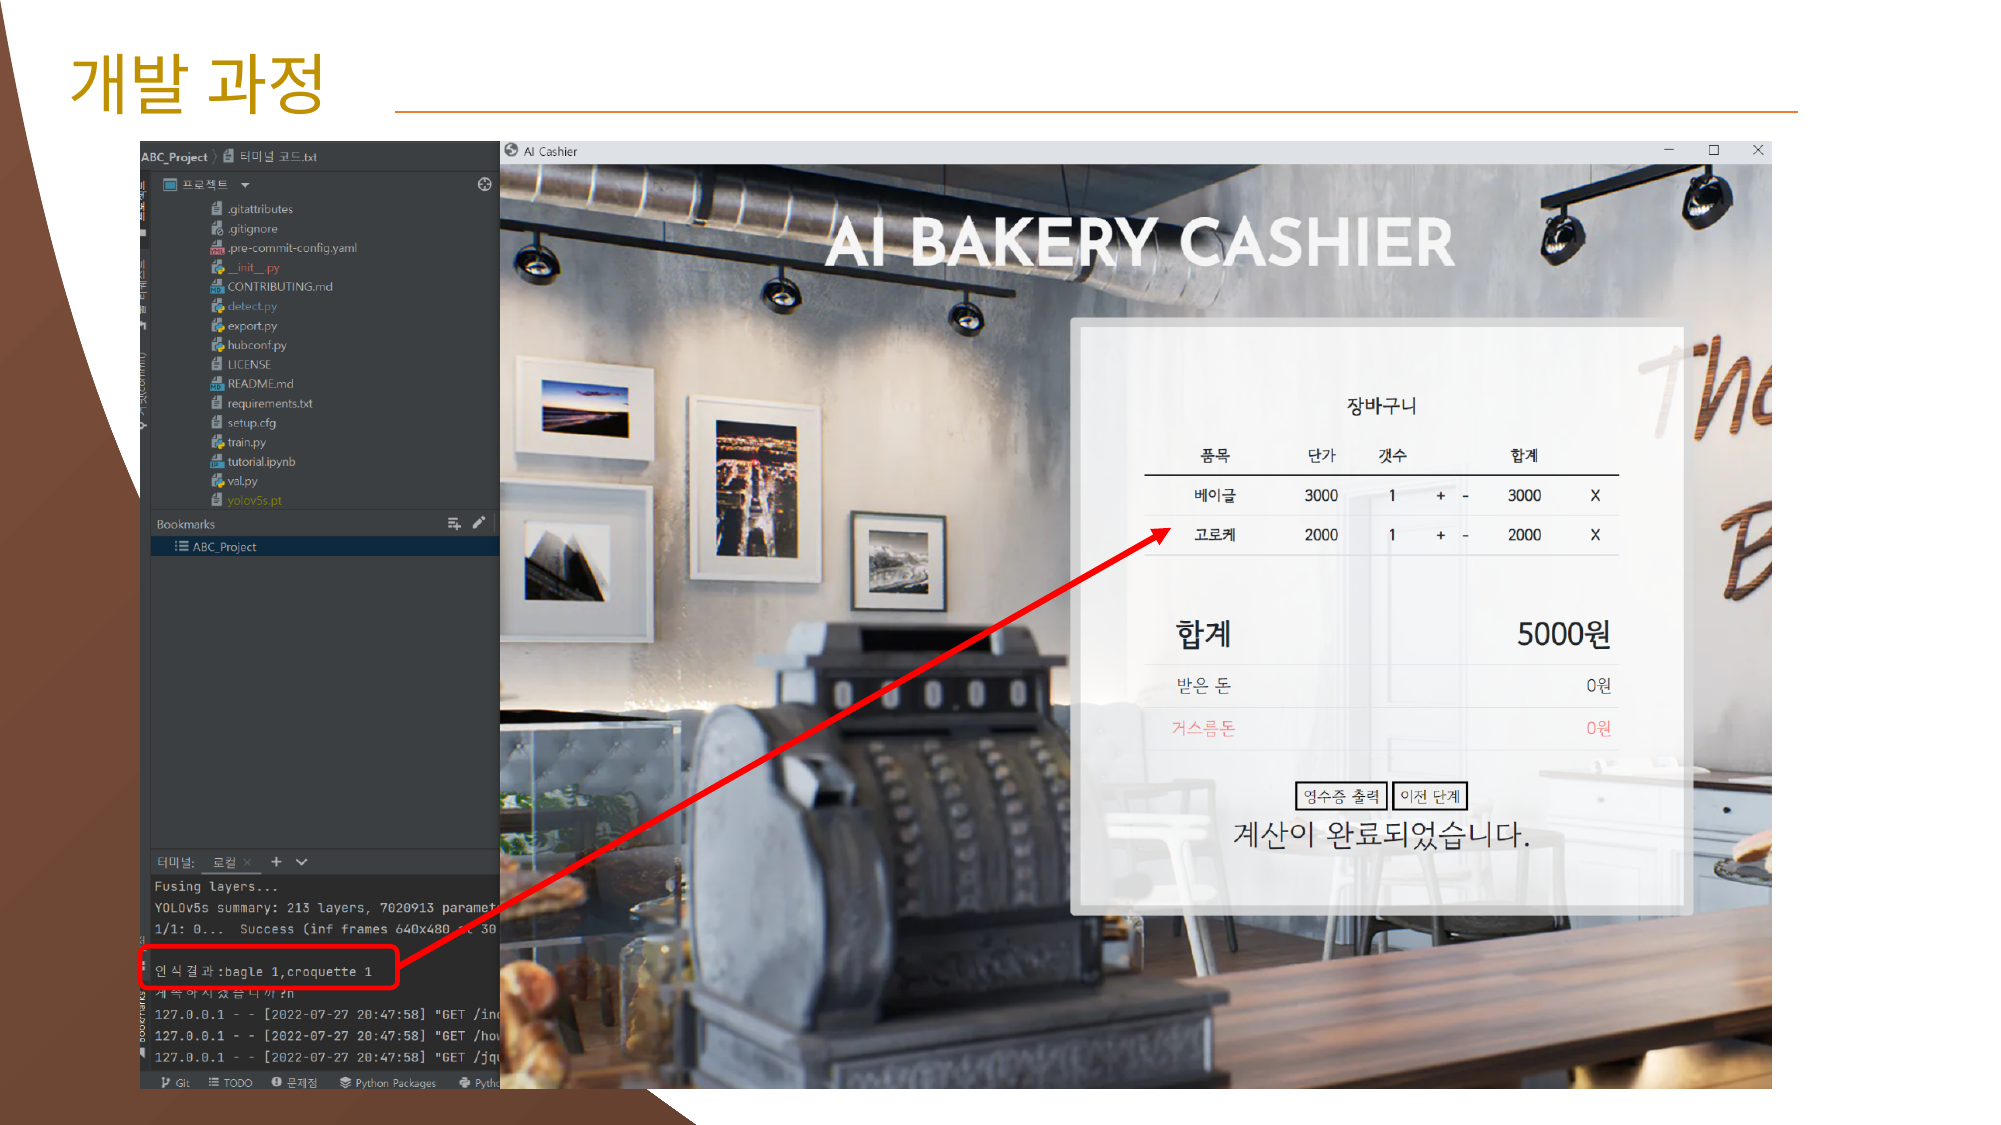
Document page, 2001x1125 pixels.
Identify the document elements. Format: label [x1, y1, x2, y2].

text_box [0, 0, 696, 1125]
picture [139, 140, 1772, 1090]
text_box [53, 34, 1799, 132]
text_box [397, 527, 1172, 968]
